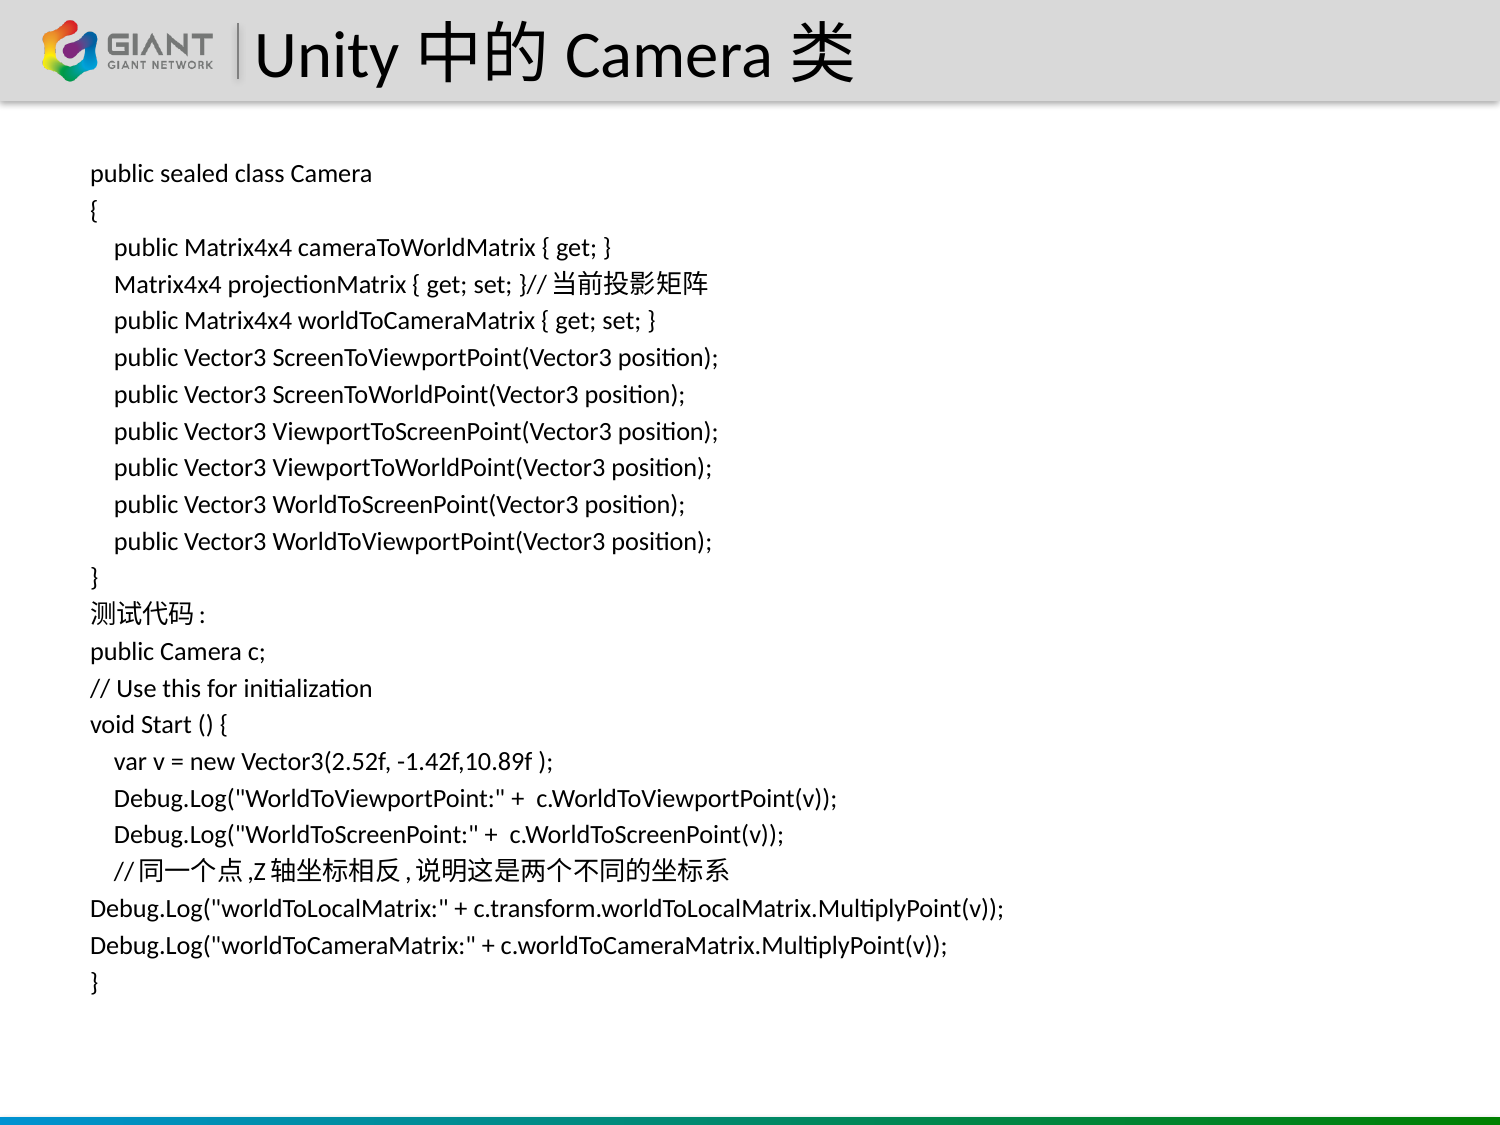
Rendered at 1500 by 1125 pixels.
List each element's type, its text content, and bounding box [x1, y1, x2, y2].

list public sealed class Camera { public Matrix4x4 cameraToWorldMatrix { get; } Matrix4x4 projectionMatrix { get; set; }//当前投影矩阵 public Matrix4x4 worldToCameraMatrix { get; set; } public Vector3 ScreenToViewportPoint(Vector3 position); public Vector3 ScreenToWorldPoint(Vector3 position); public Vector3 ViewportToScreenPoint(Vector3 position); public Vector3 ViewportToWorldPoint(Vector3 position); public Vector3 WorldToScreenPoint(Vector3 position); public Vector3 WorldToViewportPoint(Vector3 position); } 测试代码: public Camera c; // Use this for initialization void Start () { var v = new Vector3(2.52f, -1.42f,10.89f ); Debug.Log("WorldToViewportPoint:" + c.WorldToViewportPoint(v)); Debug.Log("WorldToScreenPoint:" + c.WorldToScreenPoint(v)); //同一个点,Z轴坐标相反,说明这是两个不同的坐标系 Debug.Log("worldToLocalMatrix:" + c.transform.worldToLocalMatrix.MultiplyPoint(v)); Debug.Log("worldToCameraMatrix:" + c.worldToCameraMatrix.MultiplyPoint(v)); } [75, 149, 1425, 1005]
title Unity中的Camera类 [239, 0, 1483, 102]
picture [32, 9, 223, 92]
